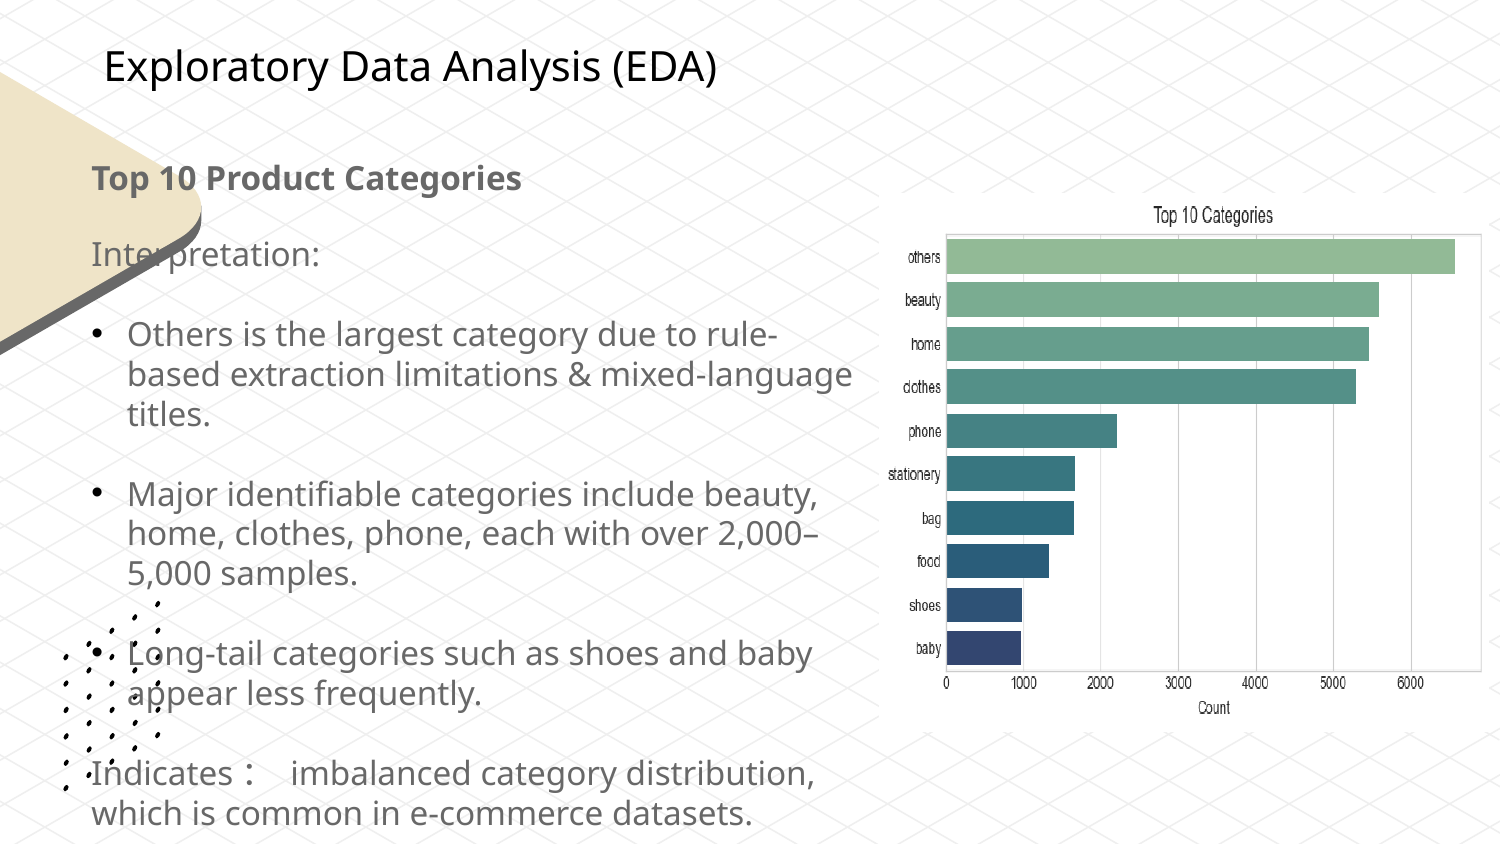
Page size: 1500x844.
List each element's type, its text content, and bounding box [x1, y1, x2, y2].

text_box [62, 600, 161, 792]
picture [879, 193, 1489, 733]
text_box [0, 0, 209, 409]
text_box Top 10 Product Categories [214, 150, 910, 205]
text_box Interpretation: Others is the largest category due to rule-based extraction limitations & mixed-language titles. Major identifiable categories include beauty, home, clothes, phone, each with over 2,000–5,000 samples. Long-tail categories such as shoes and baby appear less frequently. Indicates： imbalanced category distribution, which is common in e-commerce datasets. [76, 225, 887, 757]
text_box Exploratory Data Analysis (EDA) [214, 32, 922, 97]
